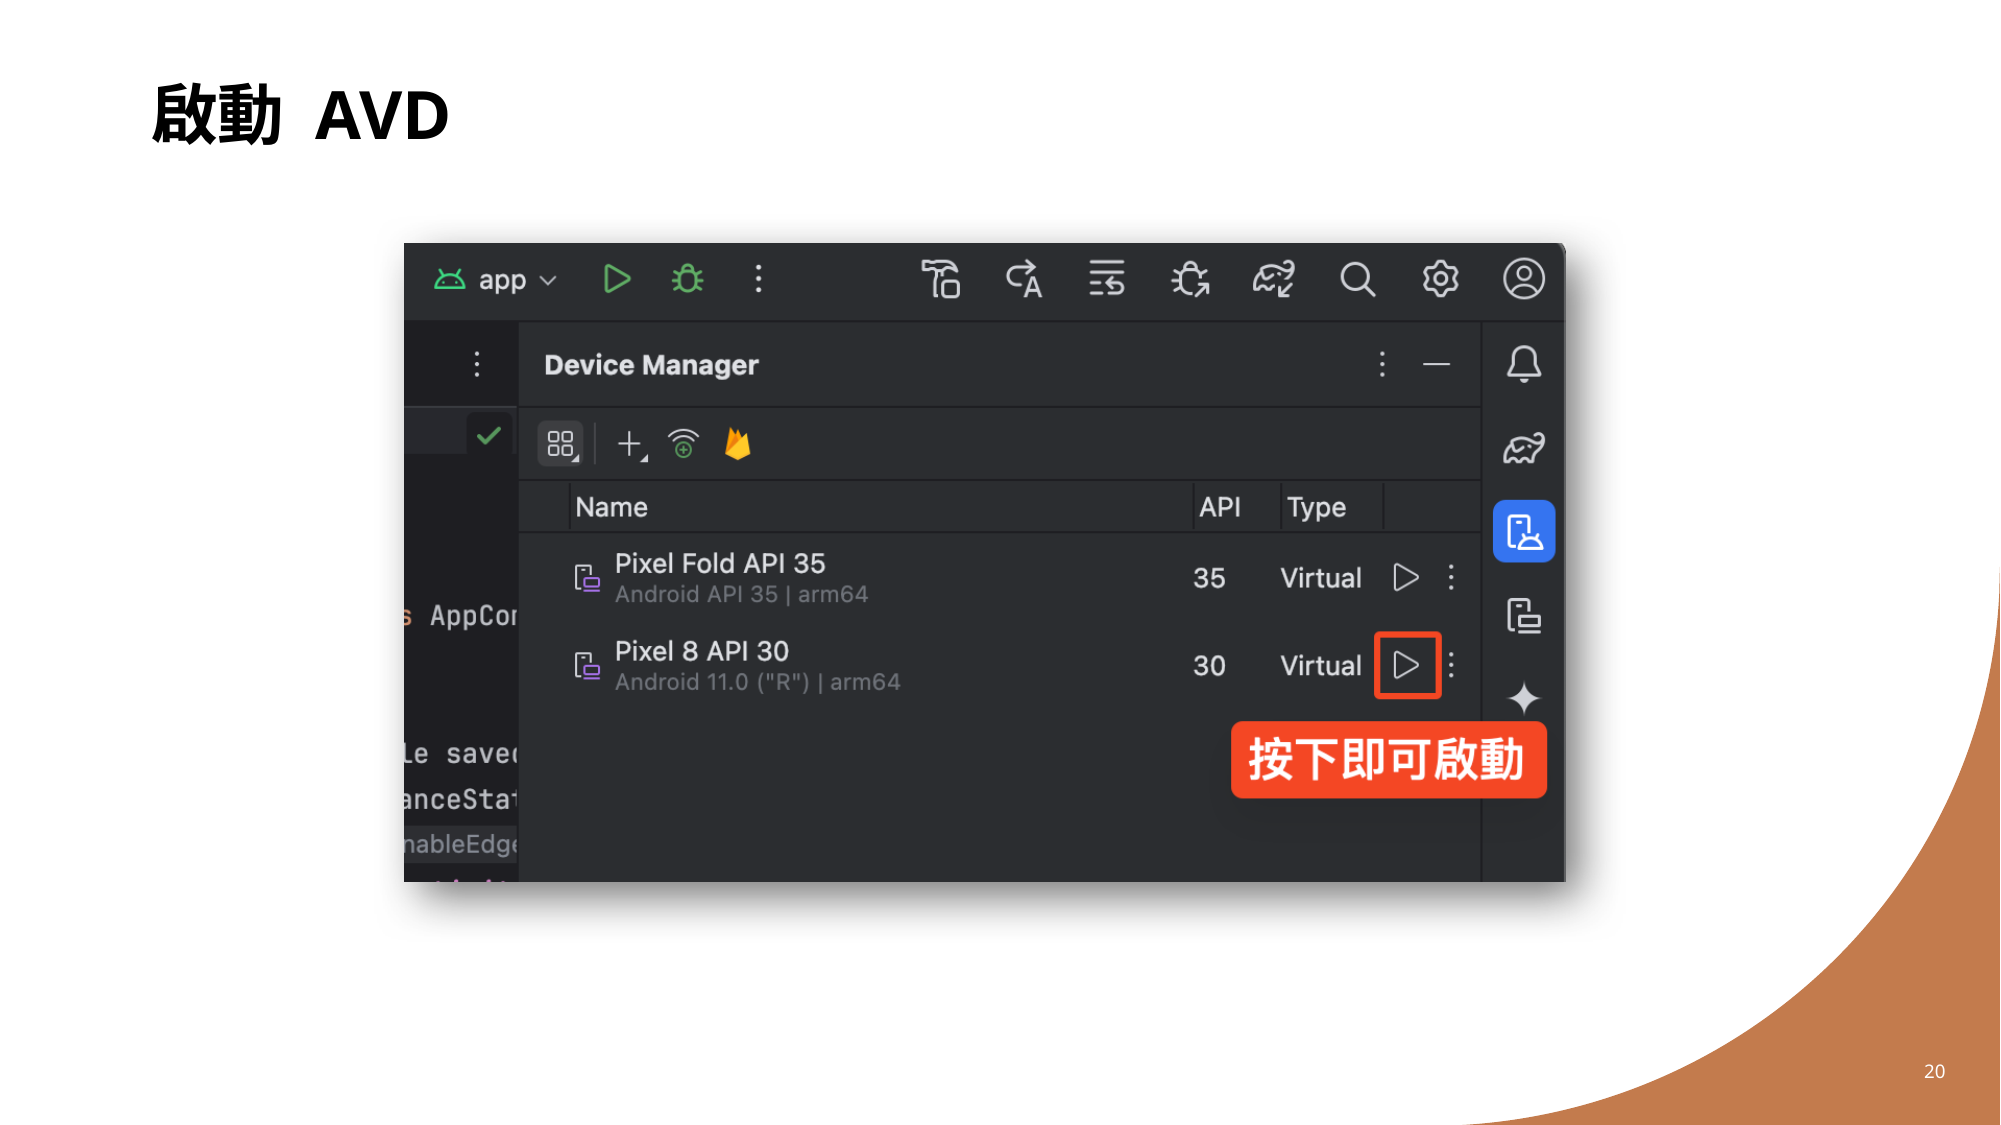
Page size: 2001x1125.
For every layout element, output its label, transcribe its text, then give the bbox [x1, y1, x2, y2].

slide_number 20 [1893, 1042, 1961, 1103]
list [404, 243, 1566, 882]
title 啟動 AVD [136, 57, 1834, 161]
